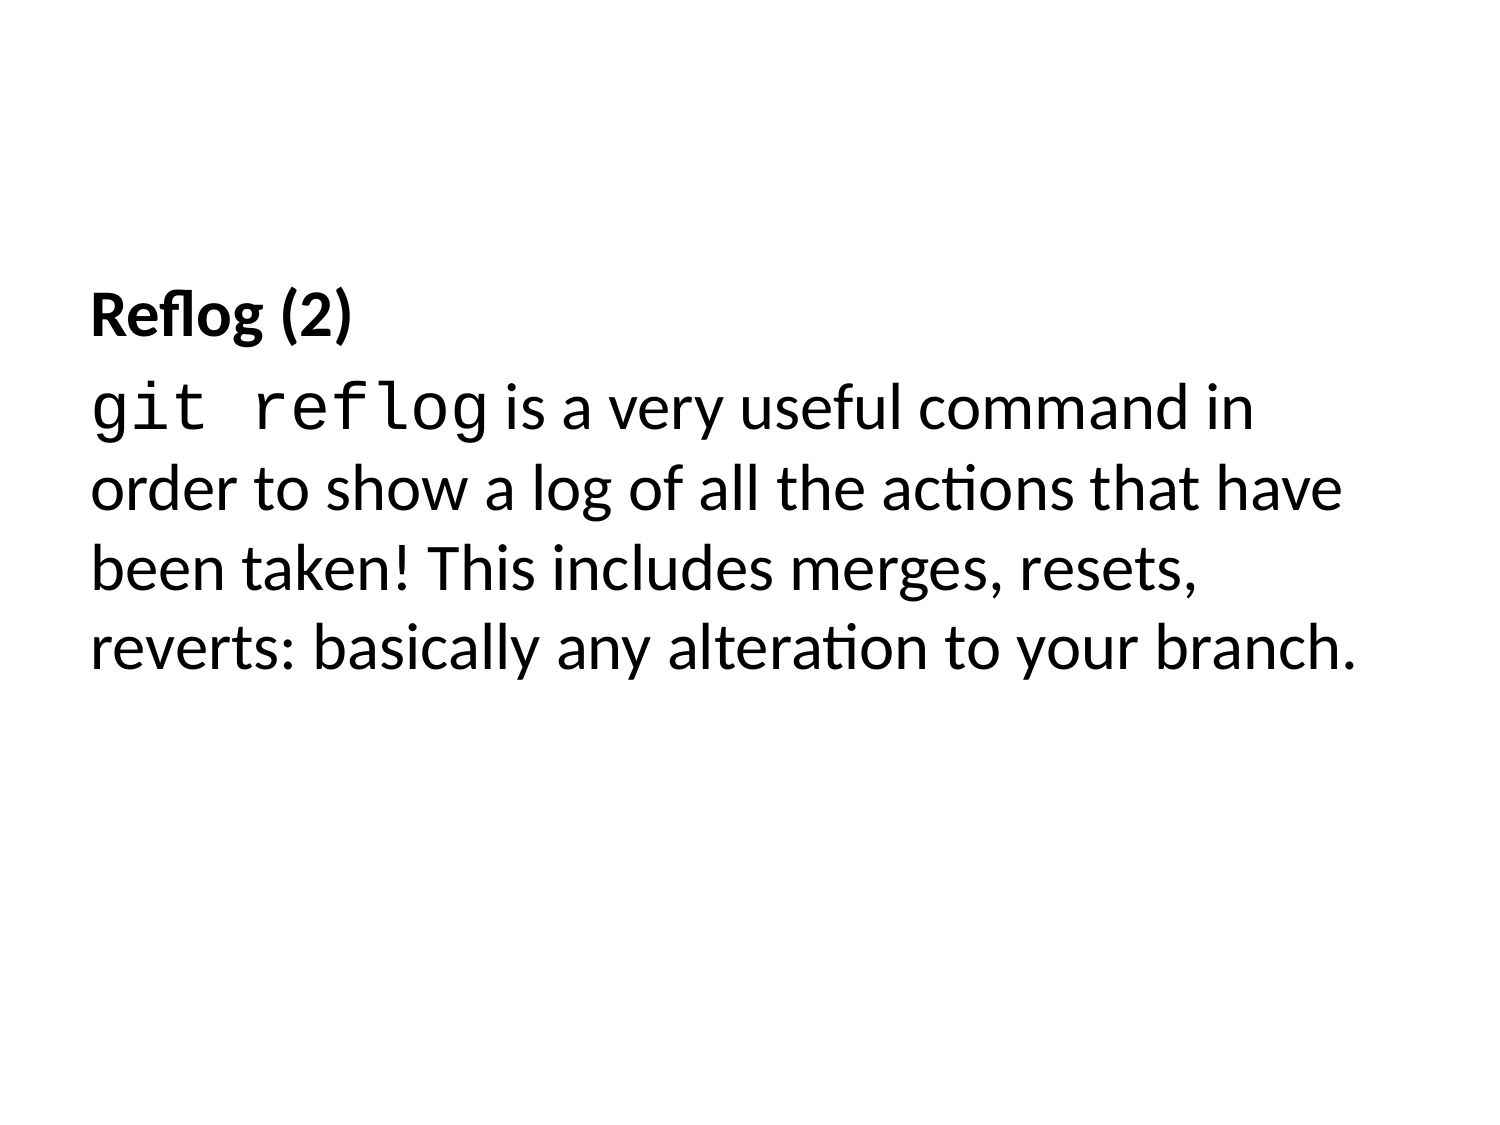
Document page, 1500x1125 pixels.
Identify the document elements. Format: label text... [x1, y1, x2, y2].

list Reflog (2) git reflog is a very useful command in order to show a log of all the actions that have been taken! This includes merges, resets, reverts: basically any alteration to your branch. [75, 262, 1425, 1005]
